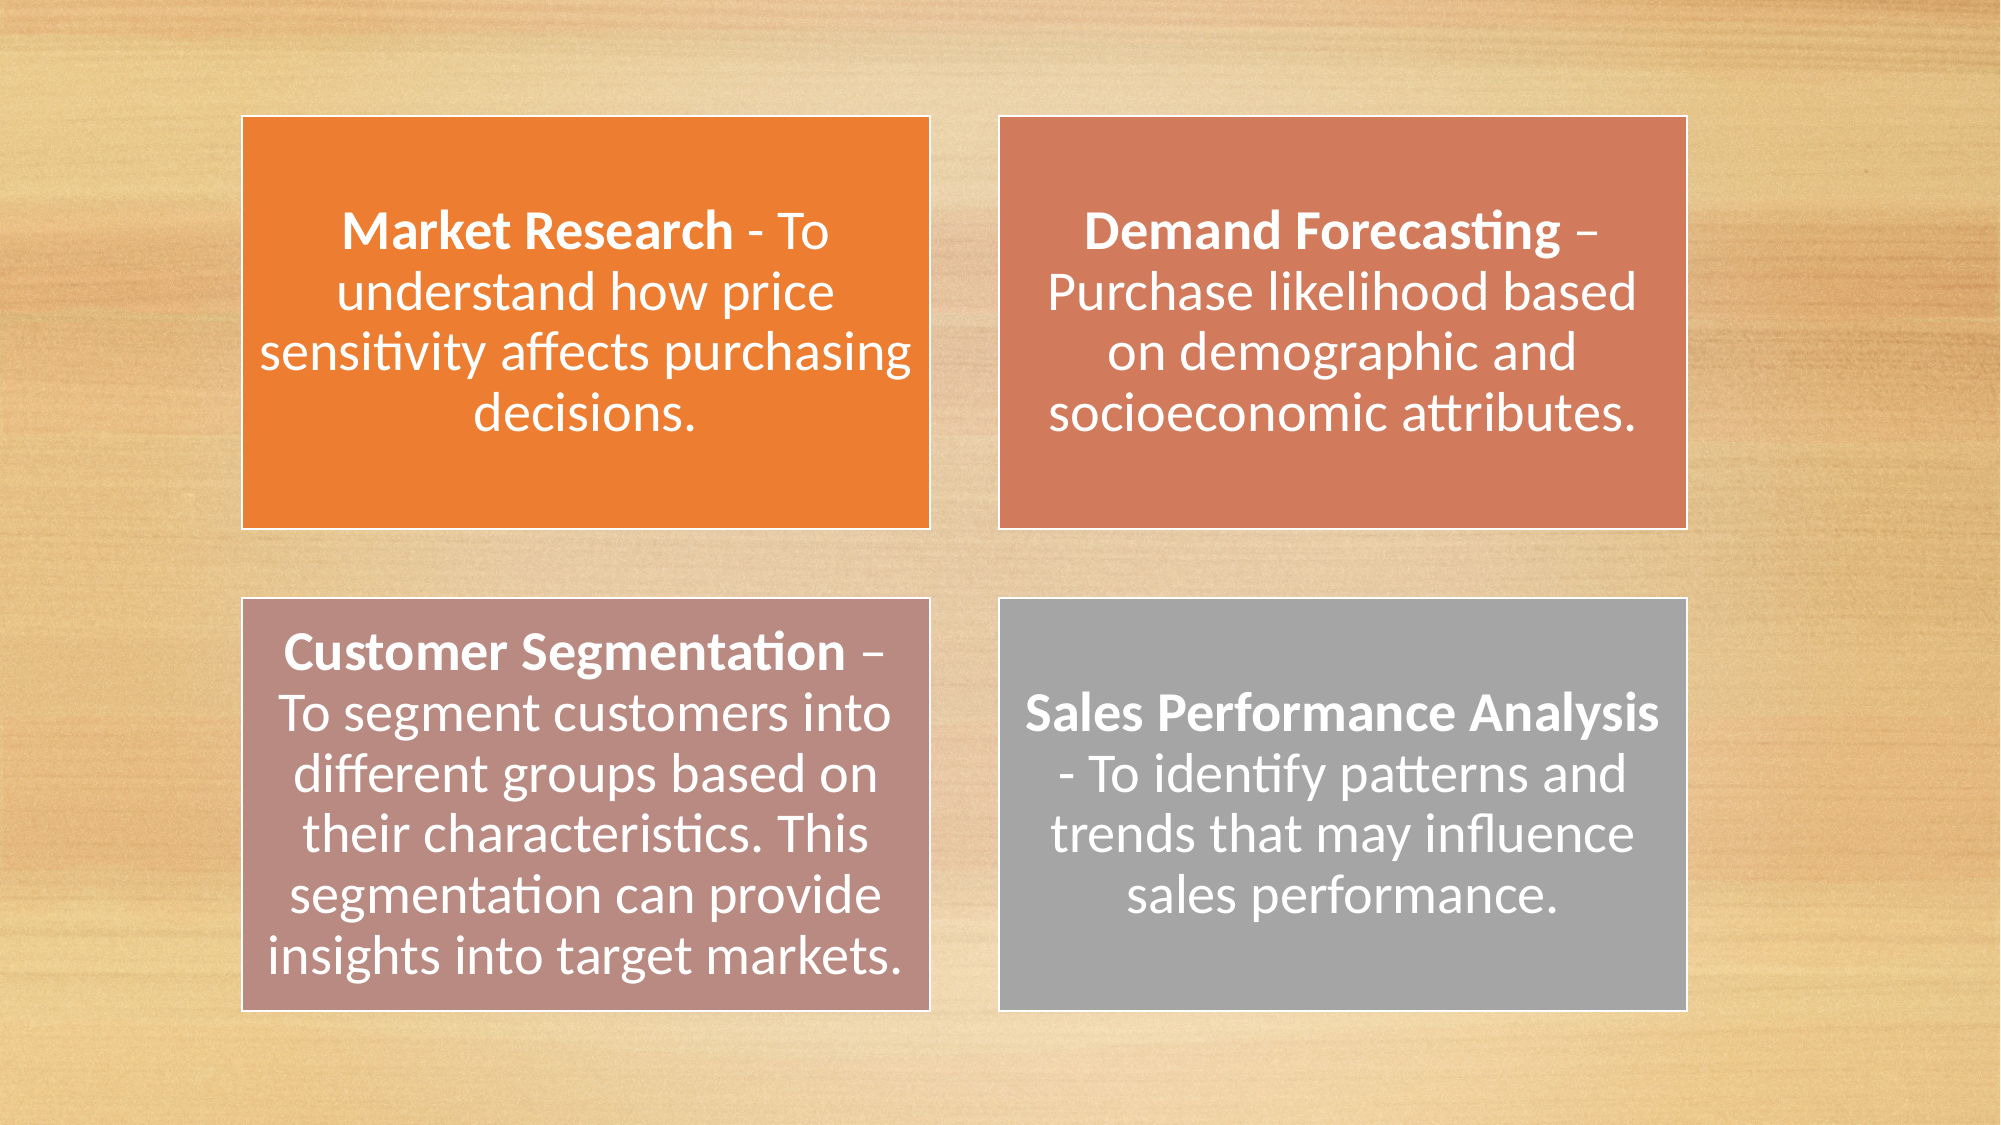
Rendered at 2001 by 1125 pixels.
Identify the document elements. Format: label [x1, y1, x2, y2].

picture [0, 0, 2001, 1125]
list [30, 115, 1899, 1012]
